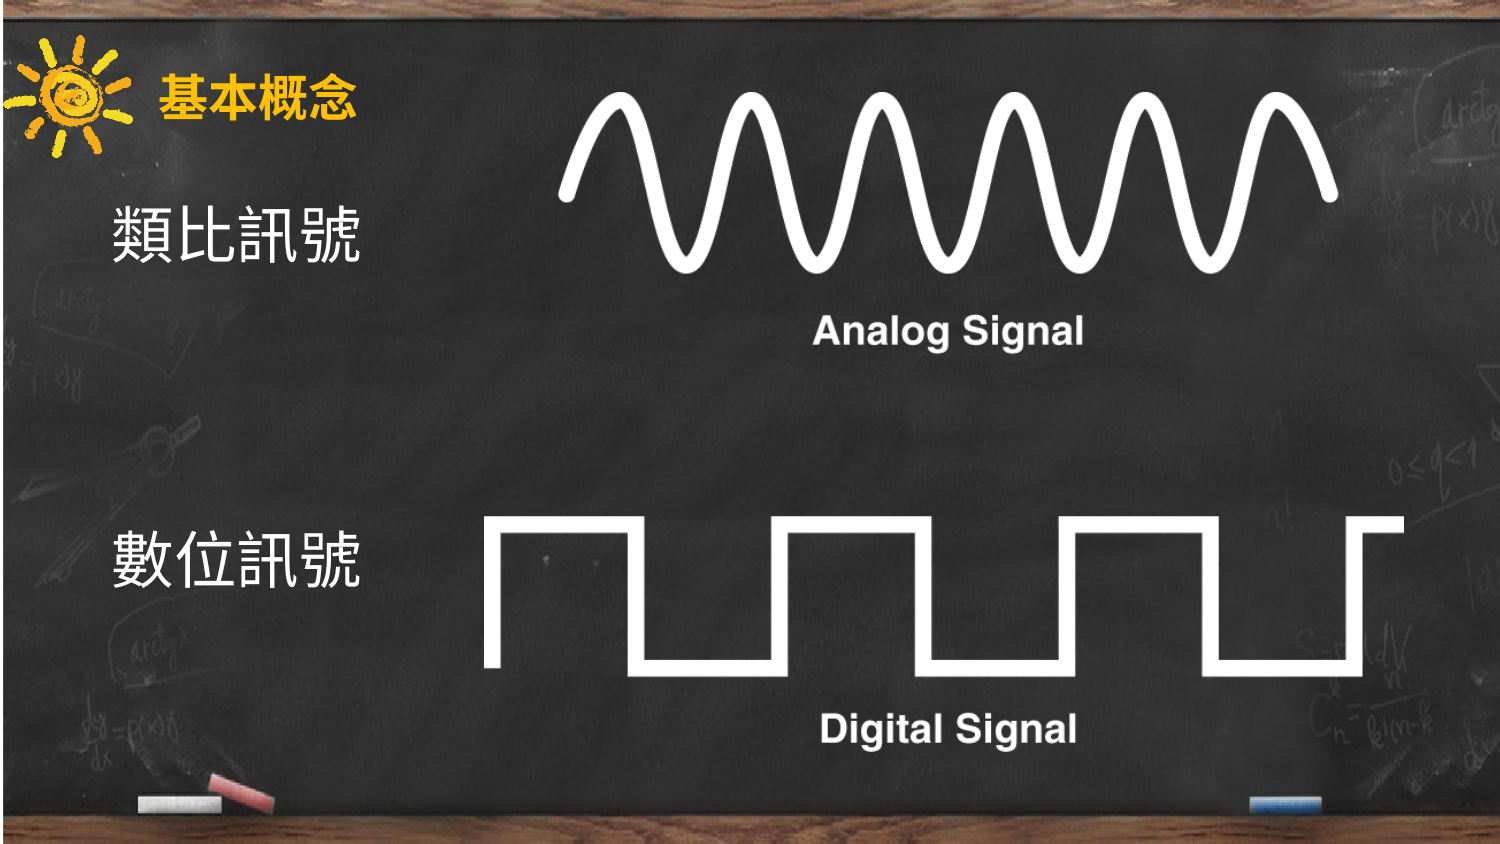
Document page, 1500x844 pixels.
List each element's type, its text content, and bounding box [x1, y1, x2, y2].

text_box 類比訊號 [96, 181, 444, 363]
picture [0, 0, 1500, 844]
text_box 數位訊號 [96, 506, 444, 688]
text_box 基本概念 [158, 66, 412, 127]
